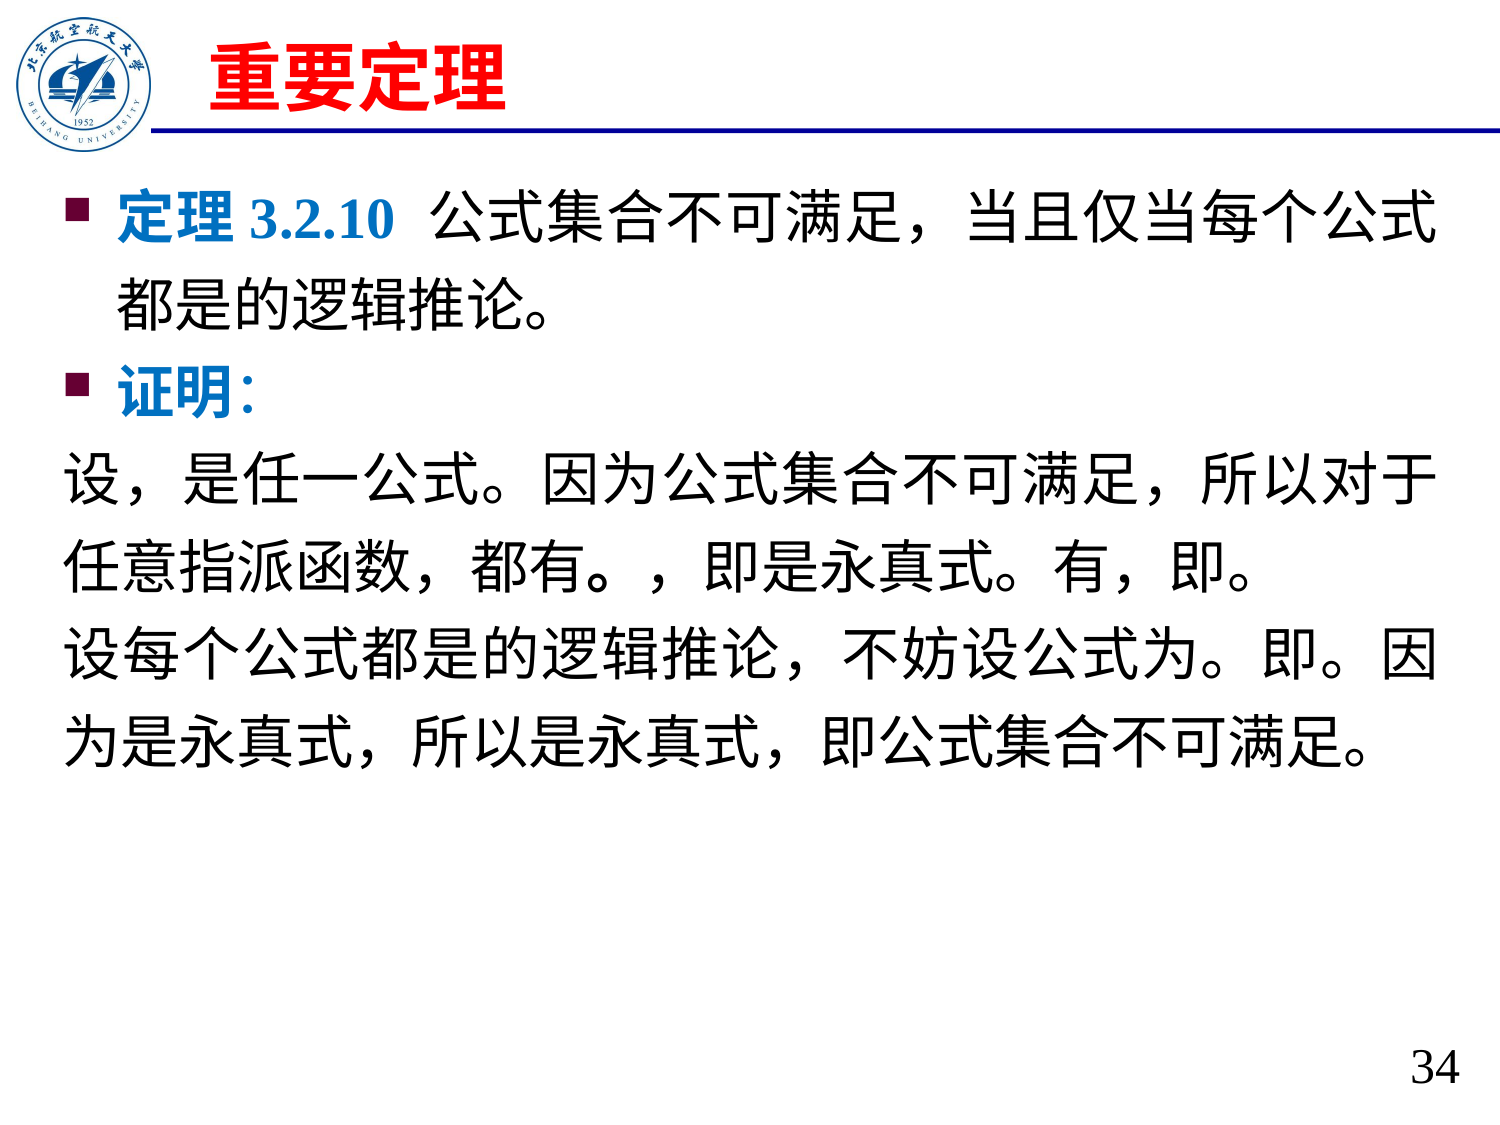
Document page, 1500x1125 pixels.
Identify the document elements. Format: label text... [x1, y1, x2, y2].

title 重要定理 [192, 32, 1415, 120]
picture [16, 17, 151, 152]
